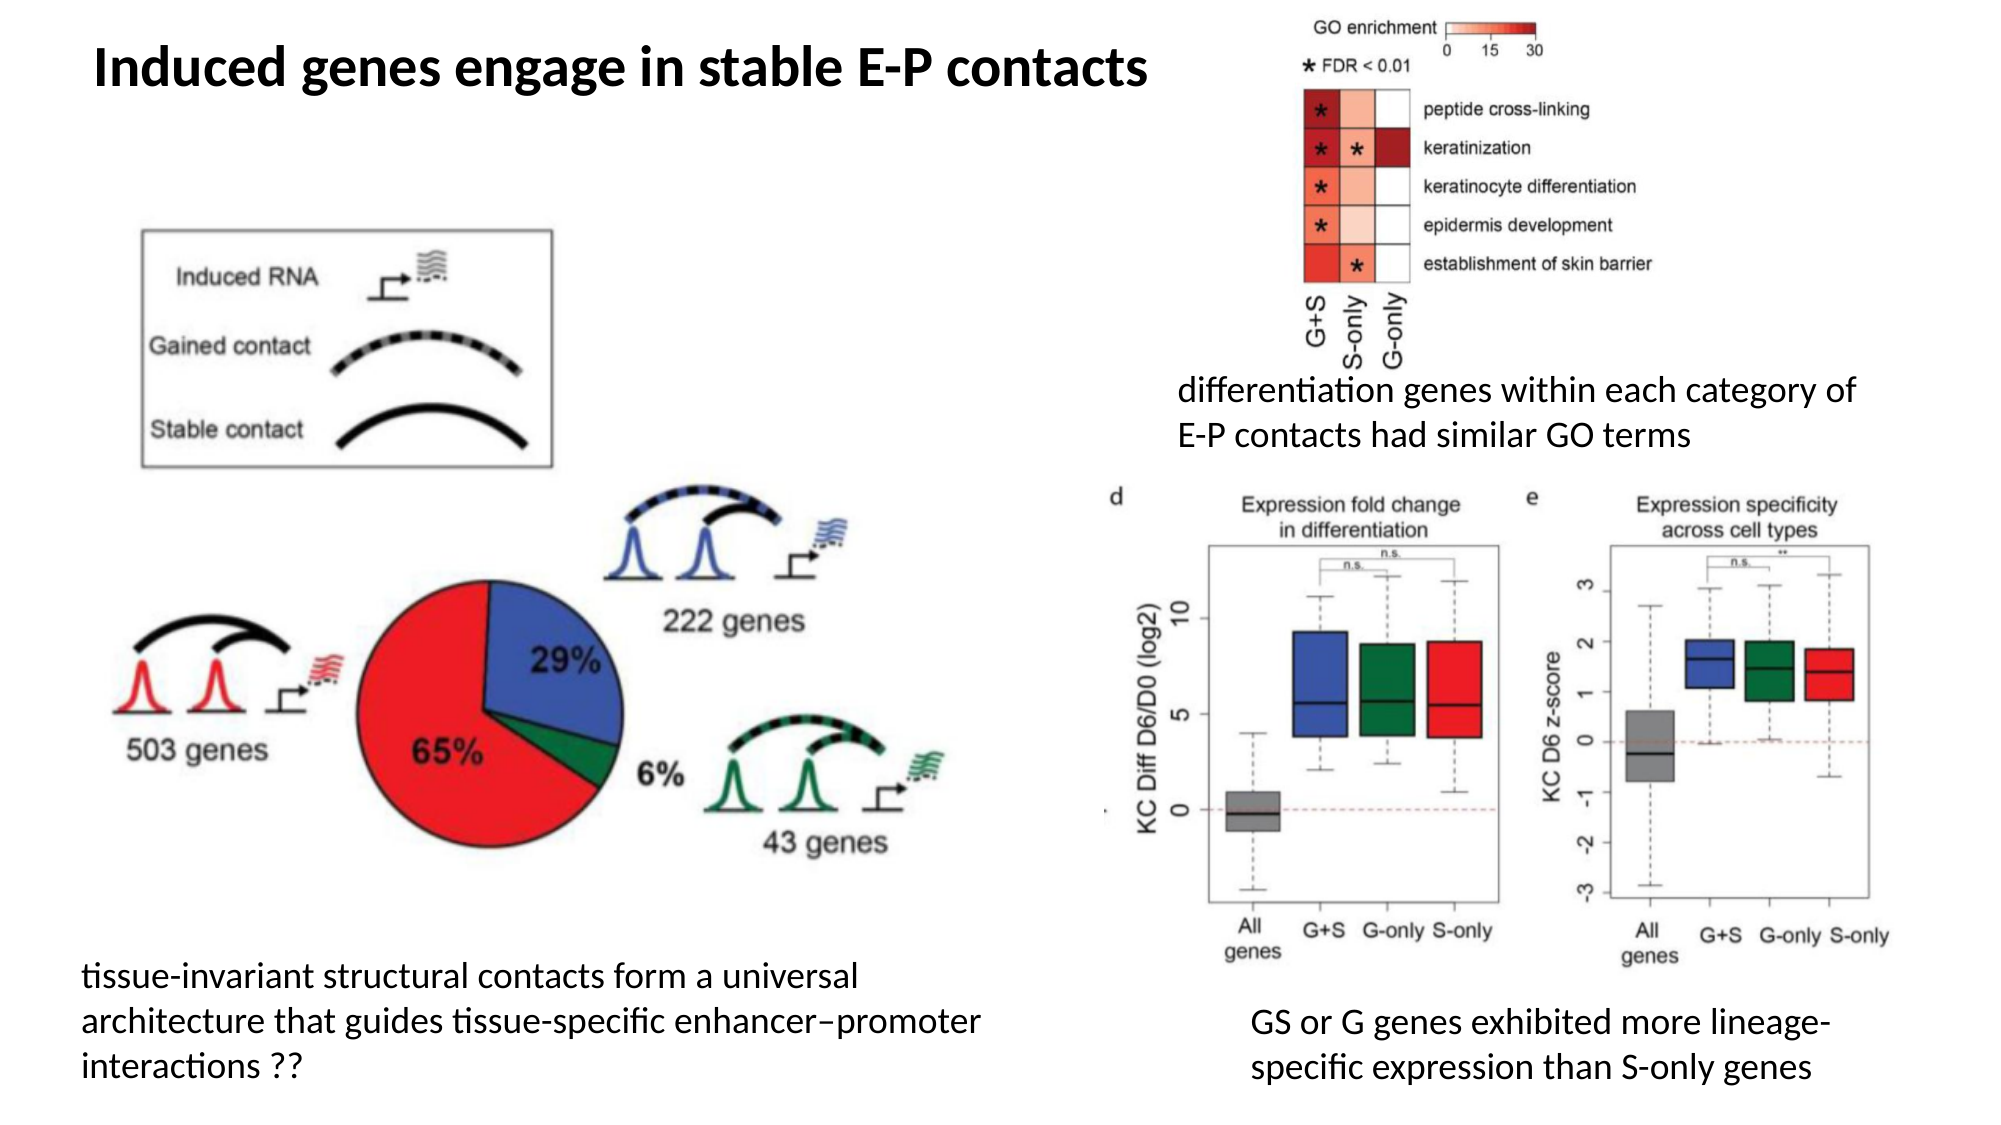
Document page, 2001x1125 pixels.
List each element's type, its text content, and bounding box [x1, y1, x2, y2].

picture [53, 193, 978, 914]
picture [1104, 476, 1902, 977]
picture [1278, 12, 1663, 375]
text_box differentiation genes within each category of E-P contacts had similar GO terms [1162, 357, 1882, 463]
text_box tissue-invariant structural contacts form a universal architecture that guides tissue-specific enhancer–promoter interactions ?? [66, 943, 1047, 1094]
text_box Induced genes engage in stable E-P contacts [79, 20, 1278, 106]
text_box GS or G genes exhibited more lineage-specific expression than S-only genes [1235, 989, 1882, 1094]
